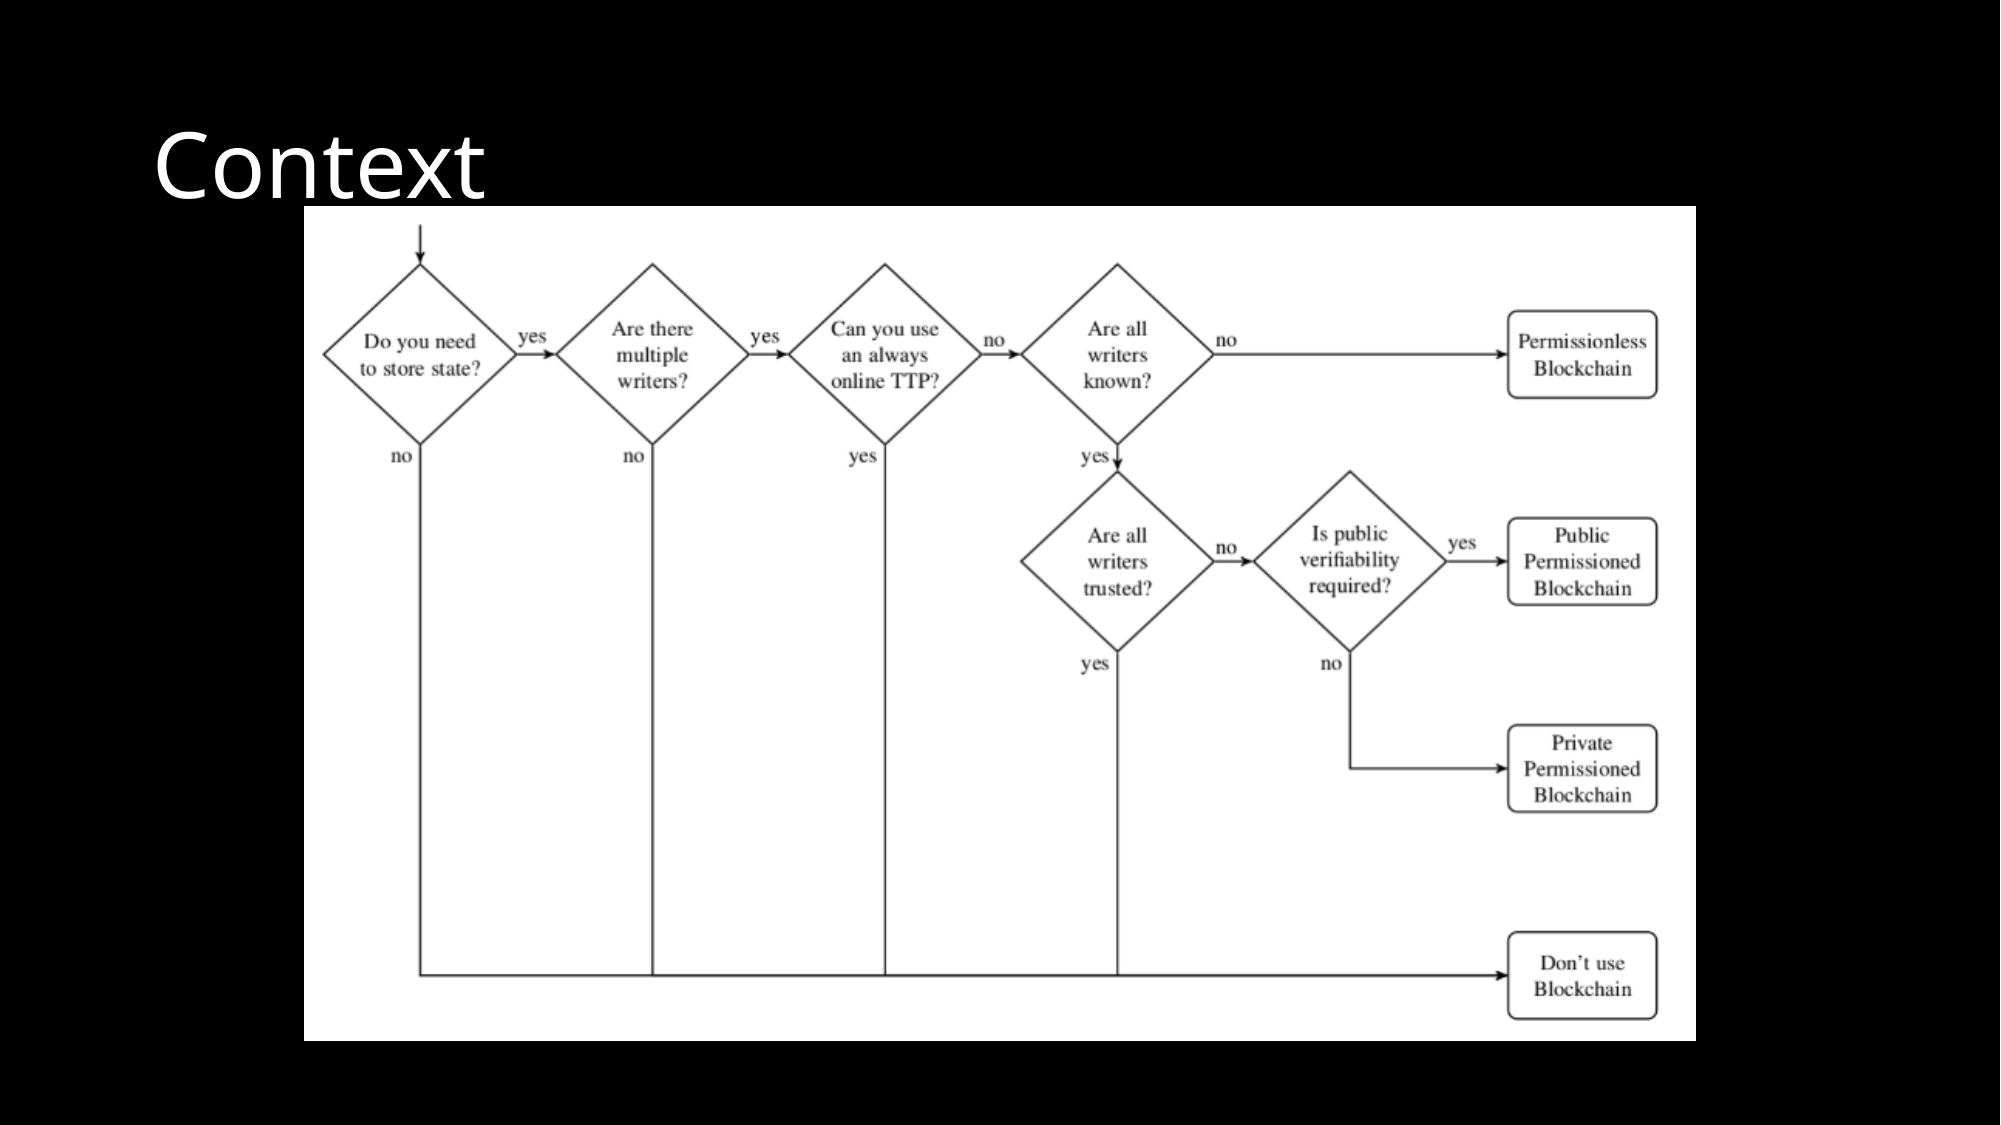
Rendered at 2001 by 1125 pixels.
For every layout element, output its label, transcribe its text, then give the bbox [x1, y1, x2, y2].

title Context [137, 59, 1863, 278]
picture [304, 206, 1696, 1041]
